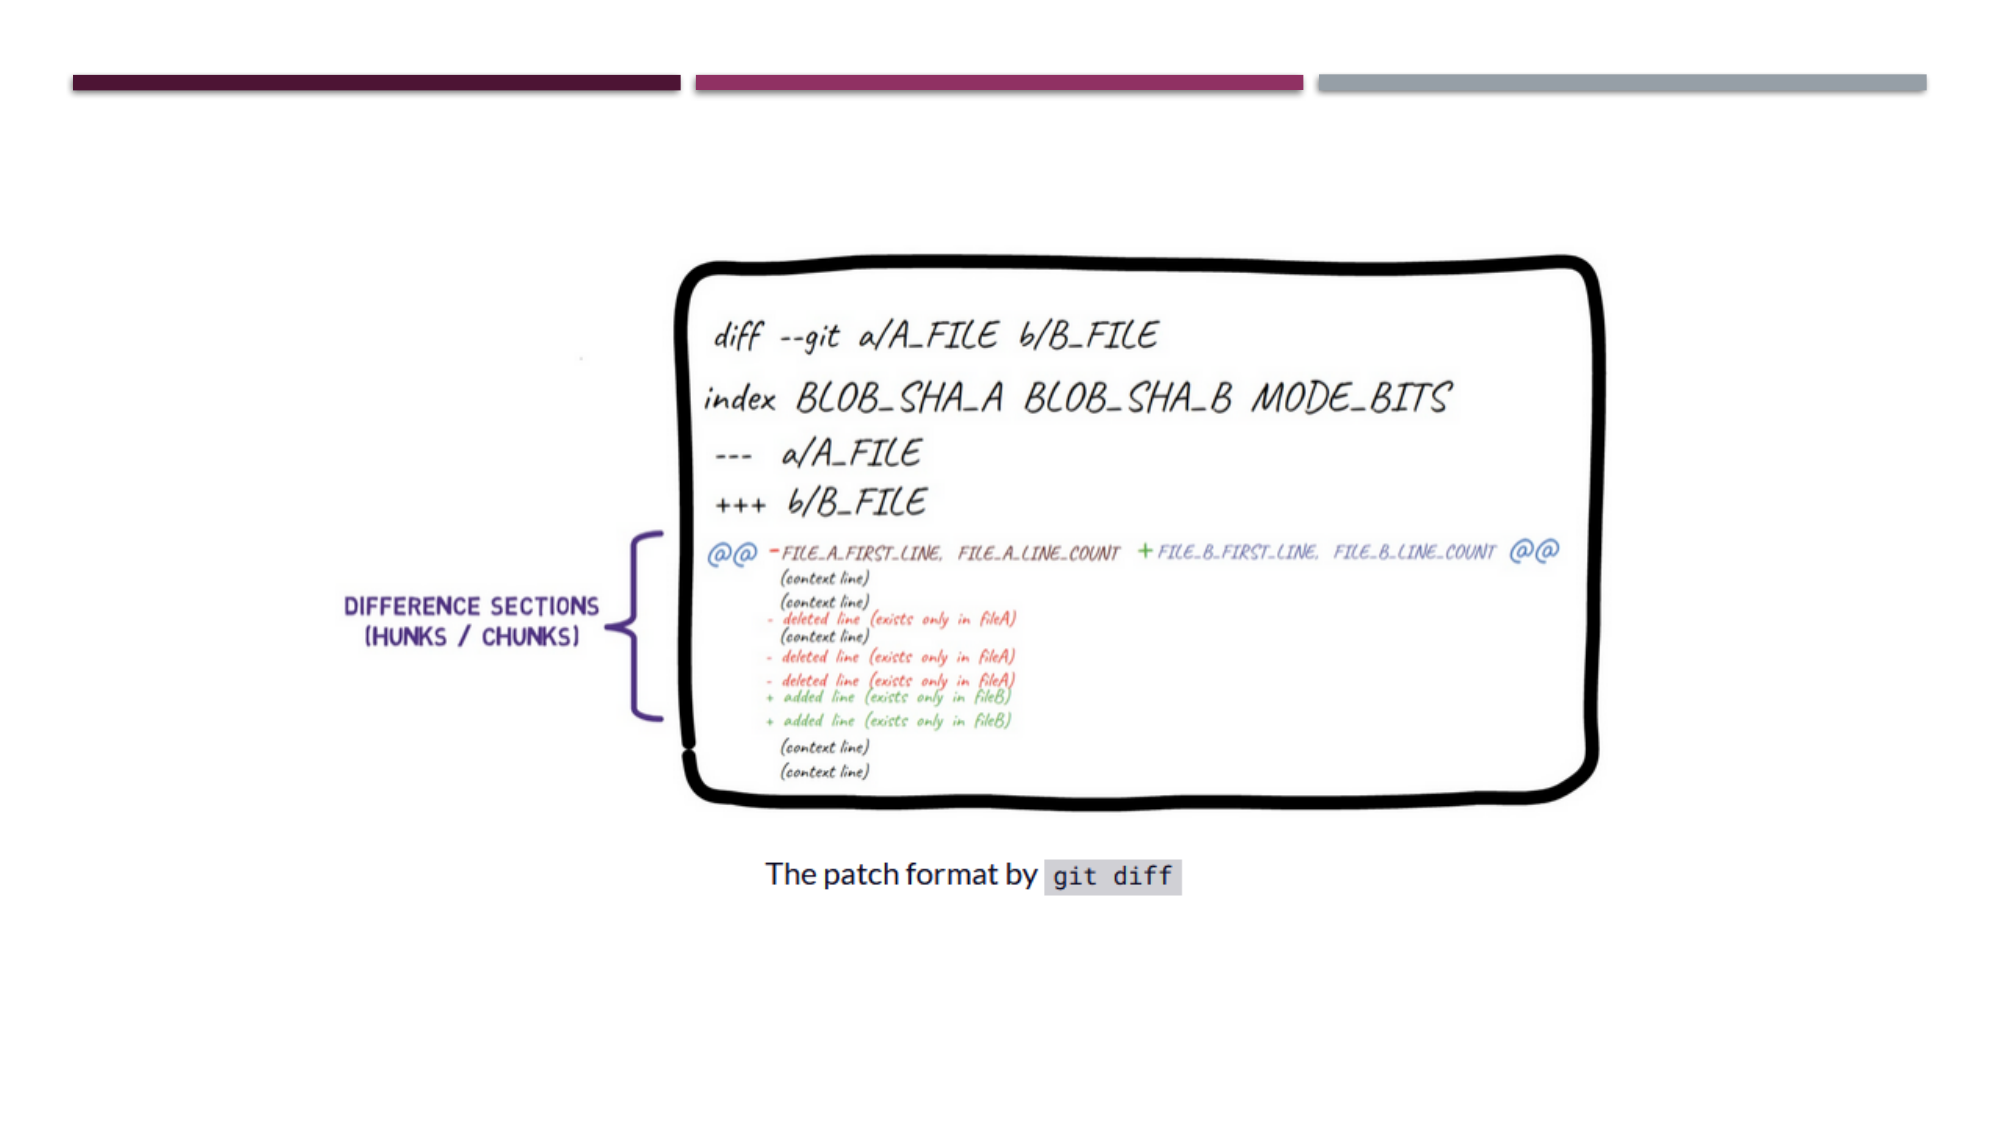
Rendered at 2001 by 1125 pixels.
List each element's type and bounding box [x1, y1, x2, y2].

picture [256, 175, 1744, 949]
